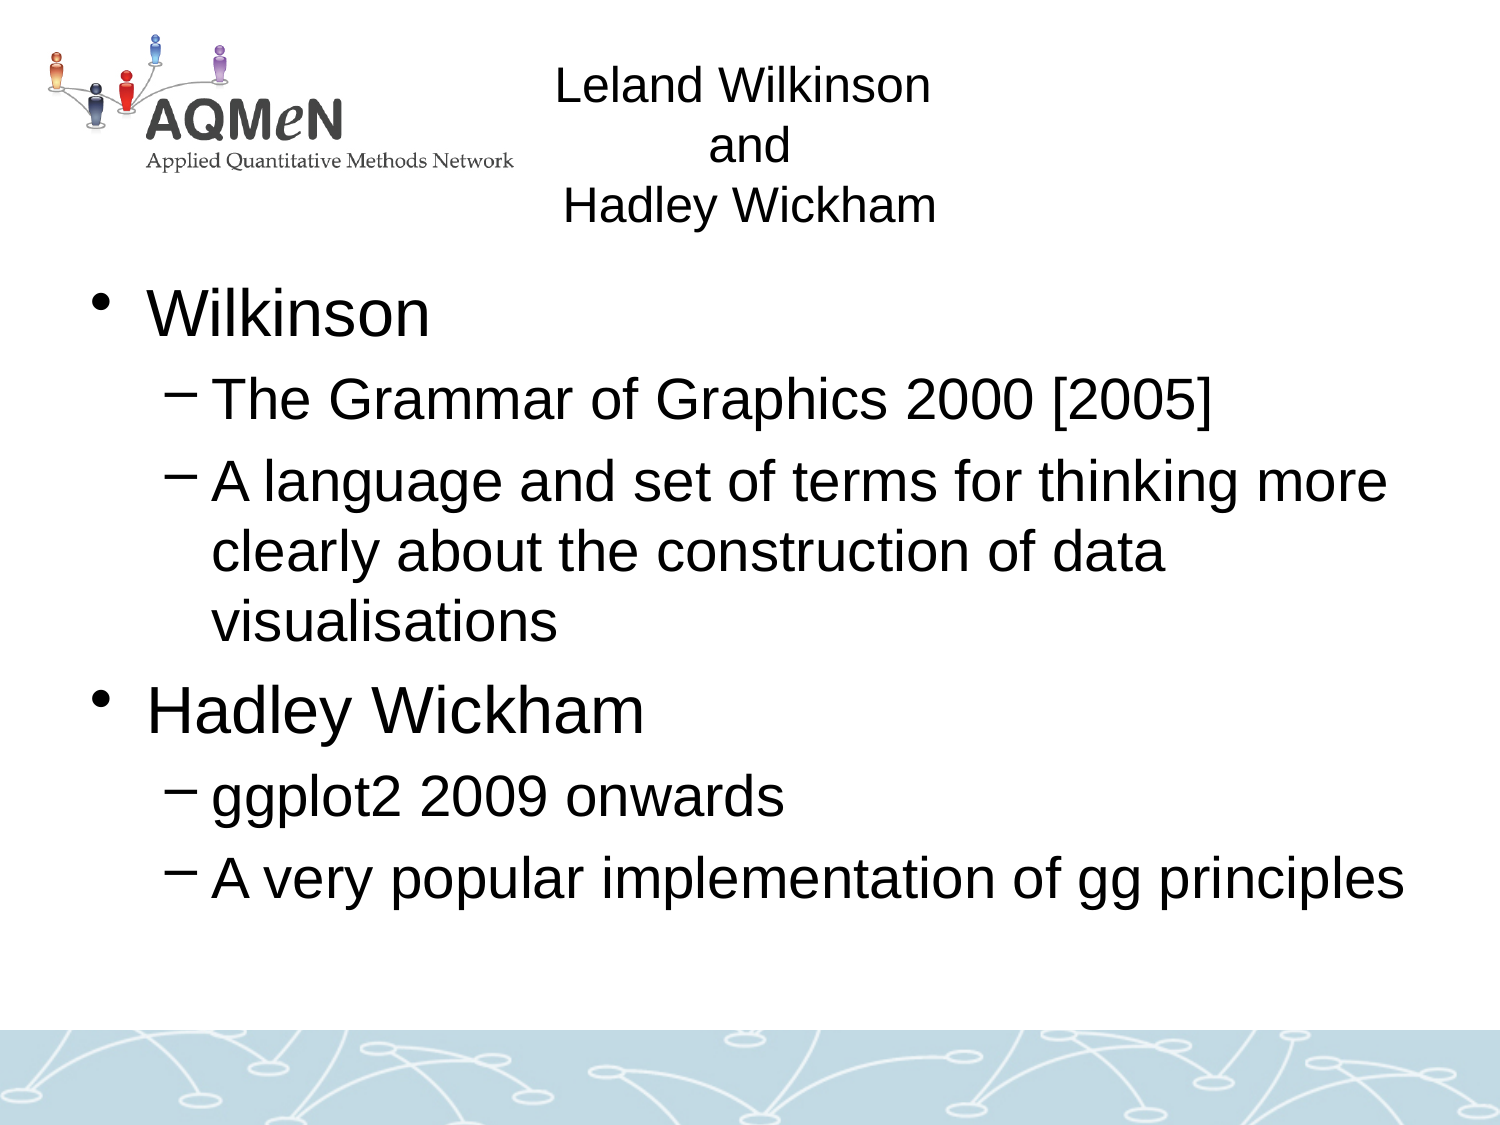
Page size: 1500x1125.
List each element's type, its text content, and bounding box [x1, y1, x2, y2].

picture [0, 1030, 1500, 1125]
title Leland Wilkinson and Hadley Wickham [75, 45, 1425, 233]
picture [47, 34, 514, 173]
list Wilkinson The Grammar of Graphics 2000 [2005] A language and set of terms for thinking more clearly about the construction of data visualisations Hadley Wickham ggplot2 2009 onwards A very popular implementation of gg principles [75, 262, 1425, 1005]
